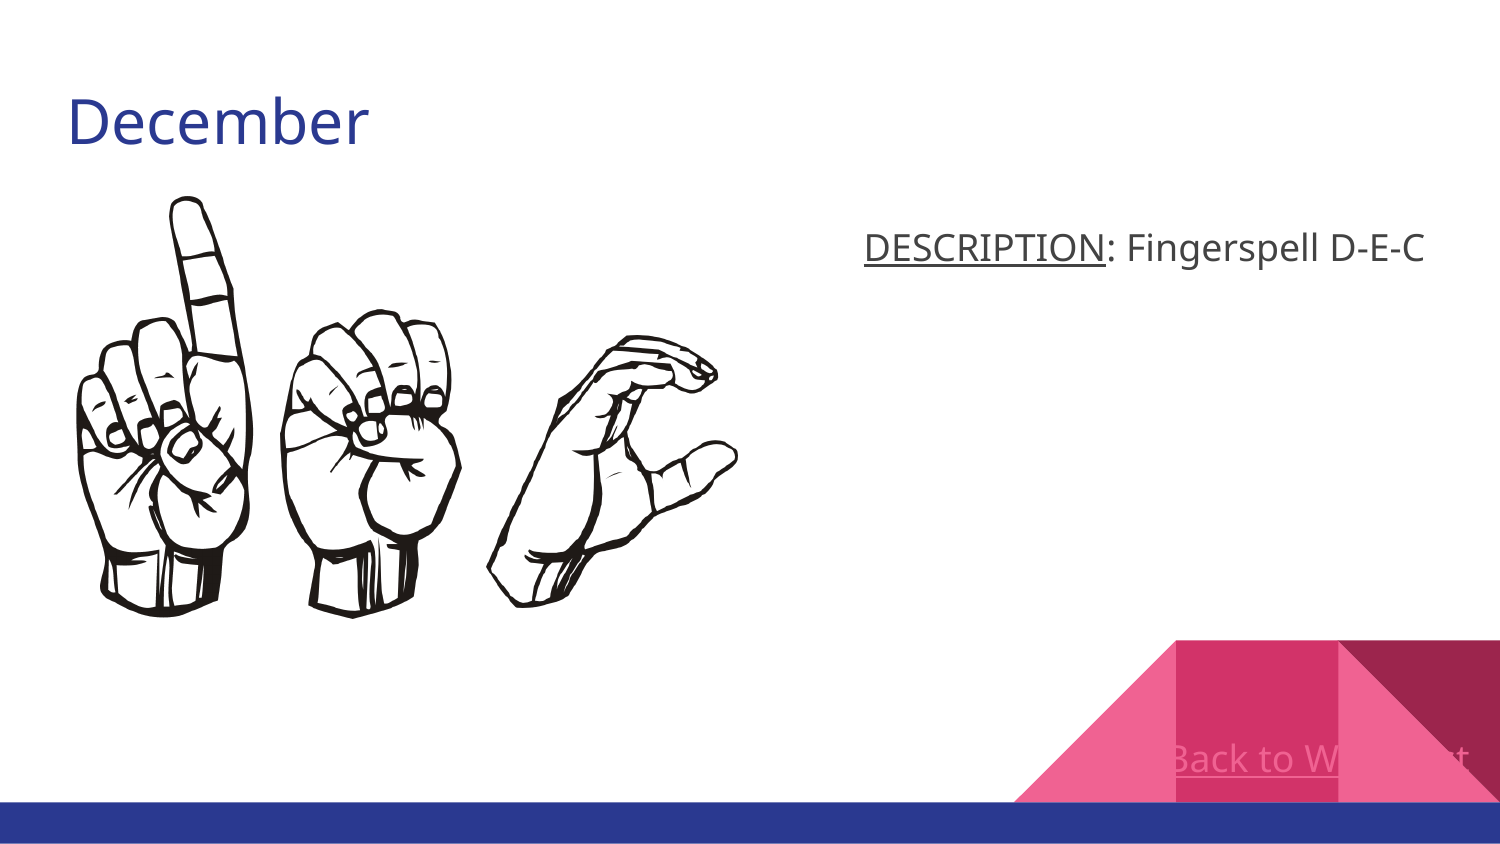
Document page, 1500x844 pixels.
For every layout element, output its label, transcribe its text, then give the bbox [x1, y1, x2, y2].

title December [51, 67, 1449, 167]
list DESCRIPTION: Fingerspell D-E-C [848, 201, 1449, 302]
list Back to Word List [1143, 712, 1485, 802]
picture [279, 309, 462, 619]
picture [73, 193, 256, 621]
picture [486, 334, 738, 609]
